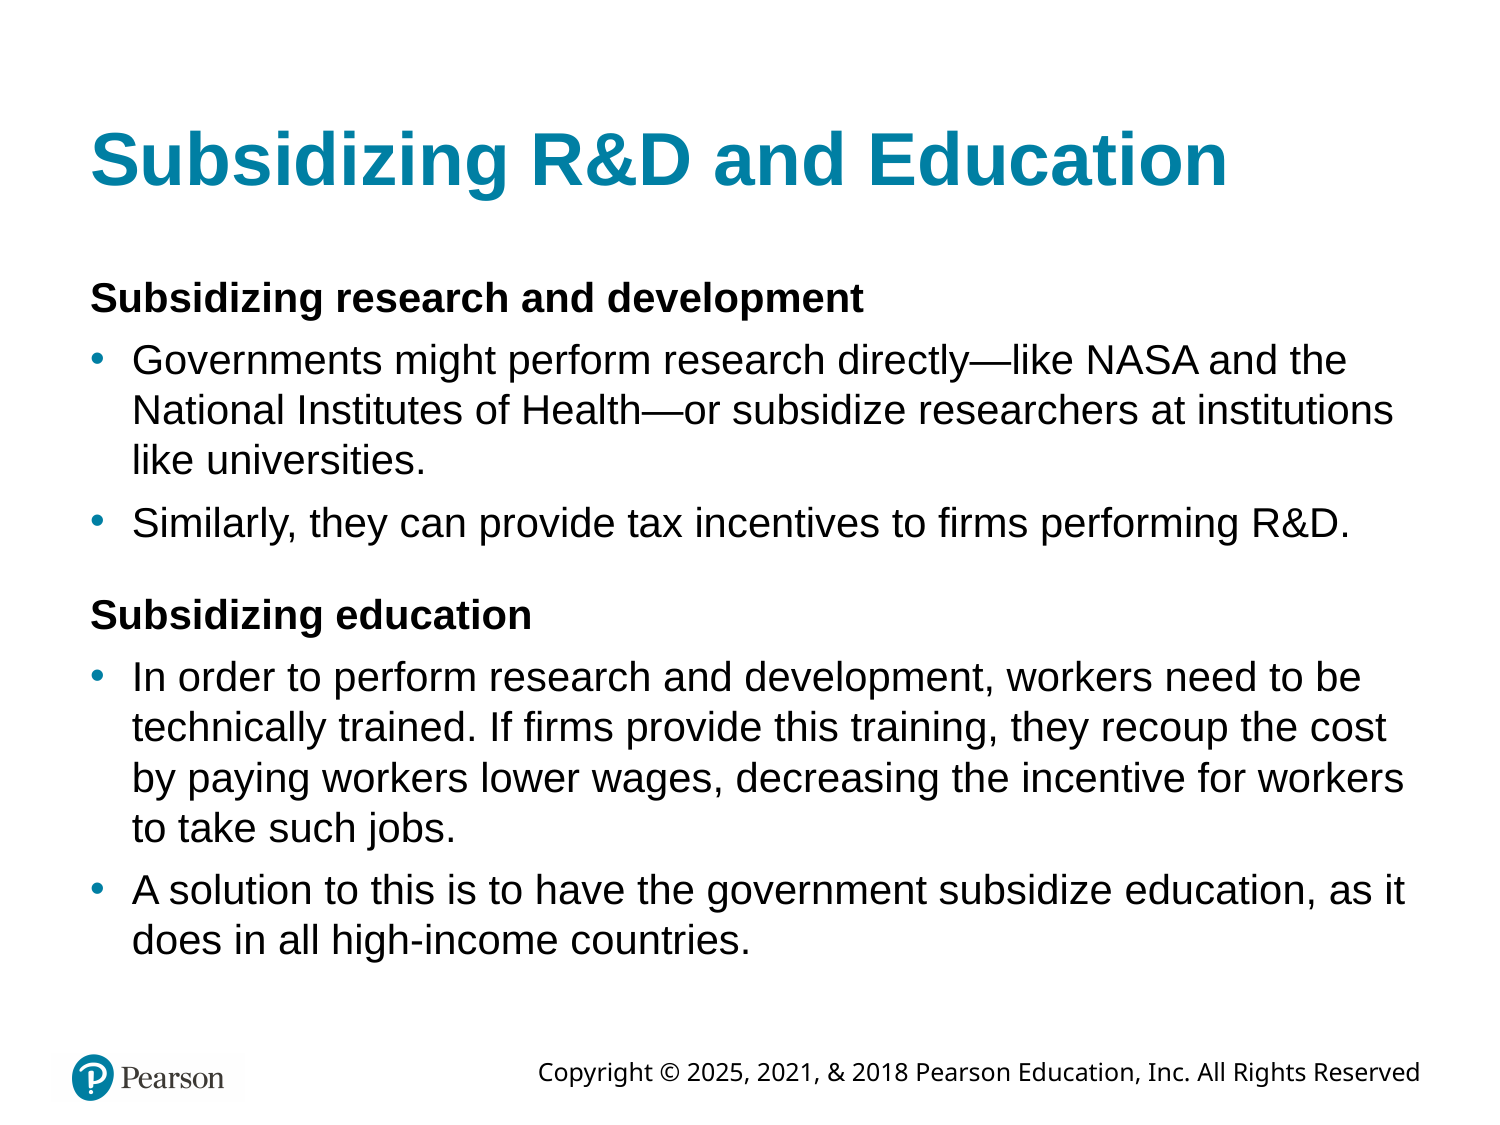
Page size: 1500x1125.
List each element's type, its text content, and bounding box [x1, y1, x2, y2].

list Subsidizing research and development Governments might perform research directly—like NASA and the National Institutes of Health—or subsidize researchers at institutions like universities. Similarly, they can provide tax incentives to firms performing R&D. [75, 255, 1425, 554]
picture [51, 1053, 245, 1102]
title Subsidizing R&D and Education [75, 35, 1425, 216]
list Subsidizing education In order to perform research and development, workers need to be technically trained. If firms provide this training, they recoup the cost by paying workers lower wages, decreasing the incentive for workers to take such jobs. A solution to this is to have the government subsidize education, as it does in all high-income countries. [75, 572, 1430, 997]
